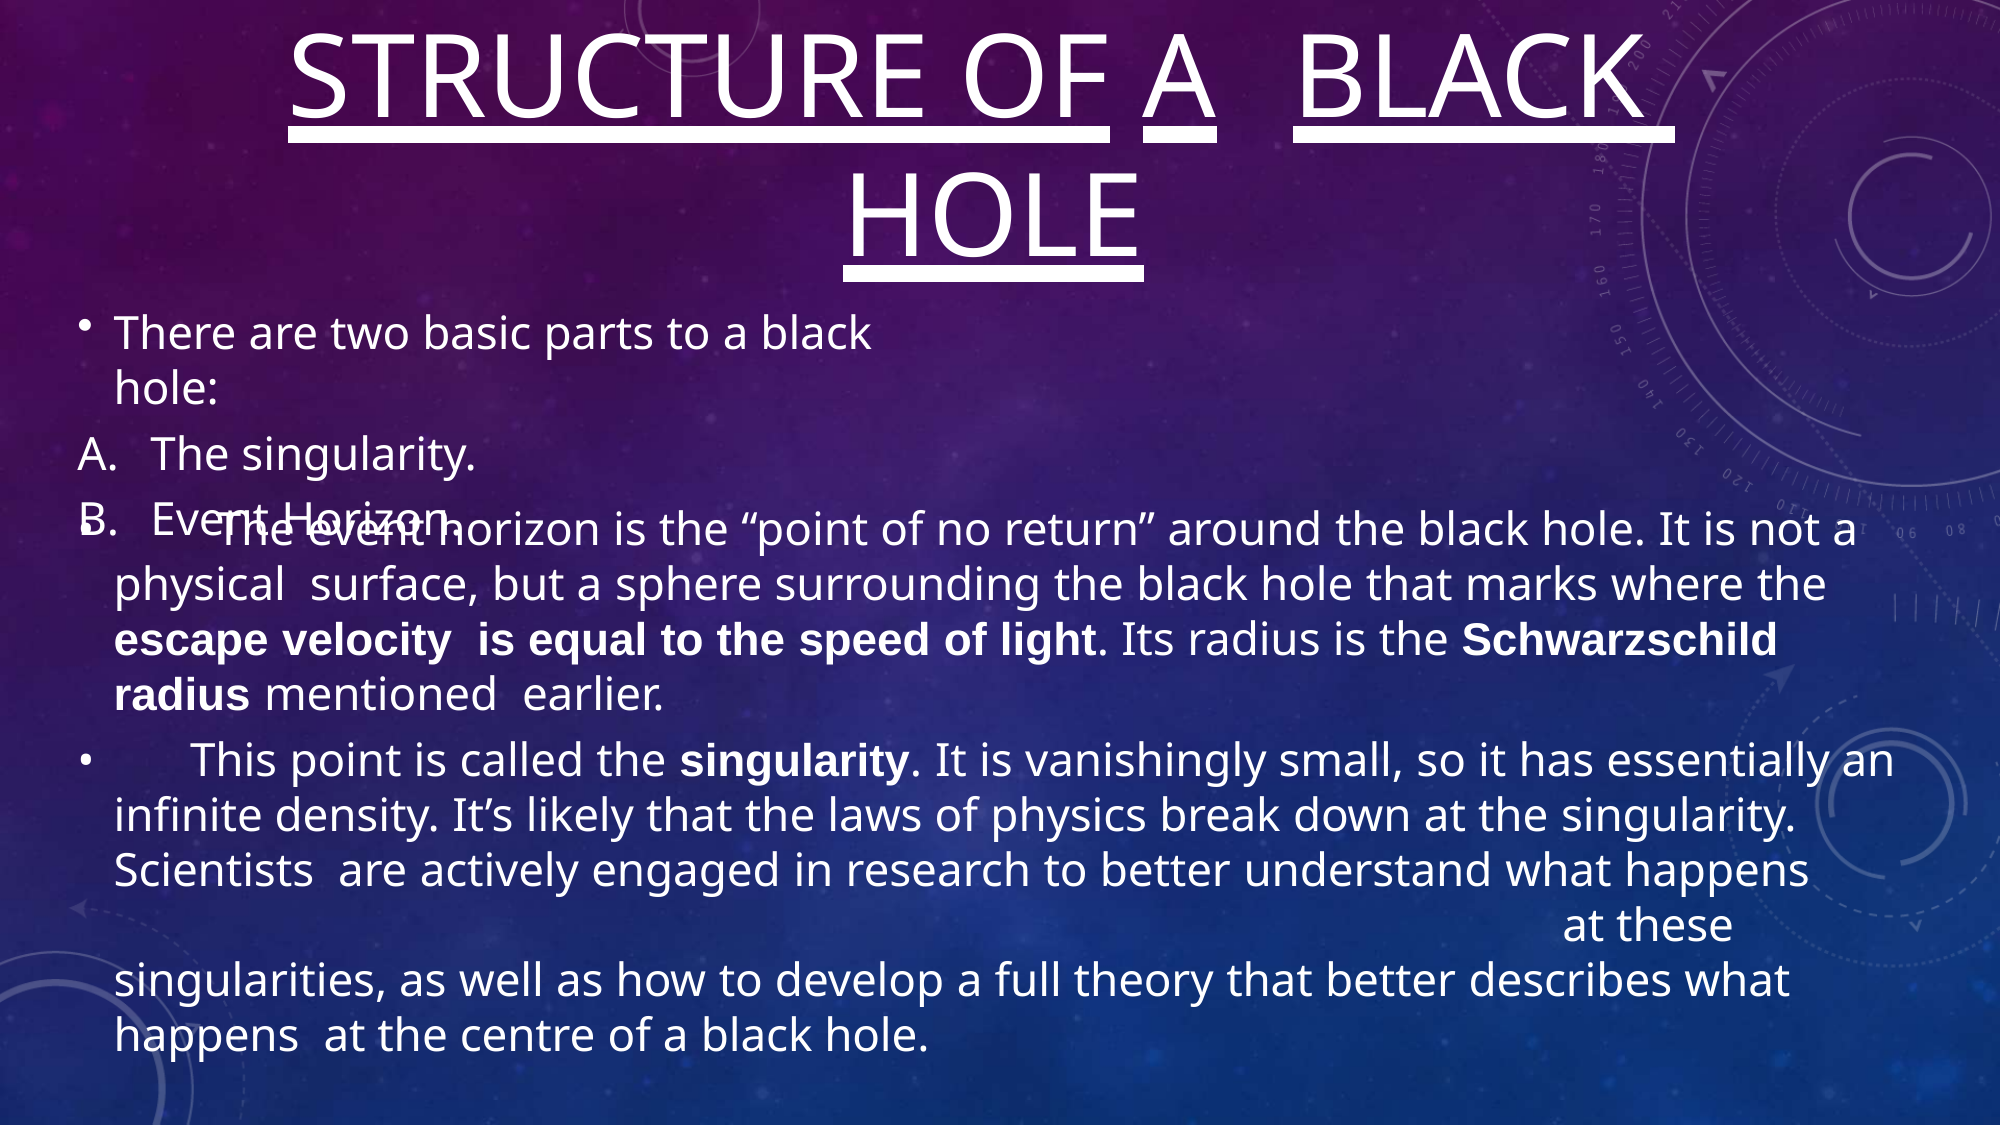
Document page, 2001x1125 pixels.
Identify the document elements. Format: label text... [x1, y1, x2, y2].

list The event horizon is the “point of no return” around the black hole. It is not a physical surface, but a sphere surrounding the black hole that marks where the escape velocity is equal to the speed of light. Its radius is the Schwarzschild radius mentioned earlier. This point is called the singularity. It is vanishingly small, so it has essentially an infinite density. It’s likely that the laws of physics break down at the singularity. Scientists are actively engaged in research to better understand what happens at these singularities, as well as how to develop a full theory that better describes what happens at the centre of a black hole. [75, 498, 1910, 1125]
title STRUCTURE OF A BLACK HOLE [285, 0, 1715, 280]
picture [0, 0, 2000, 1125]
text_box There are two basic parts to a black hole: The singularity. Event Horizon. [75, 291, 955, 498]
